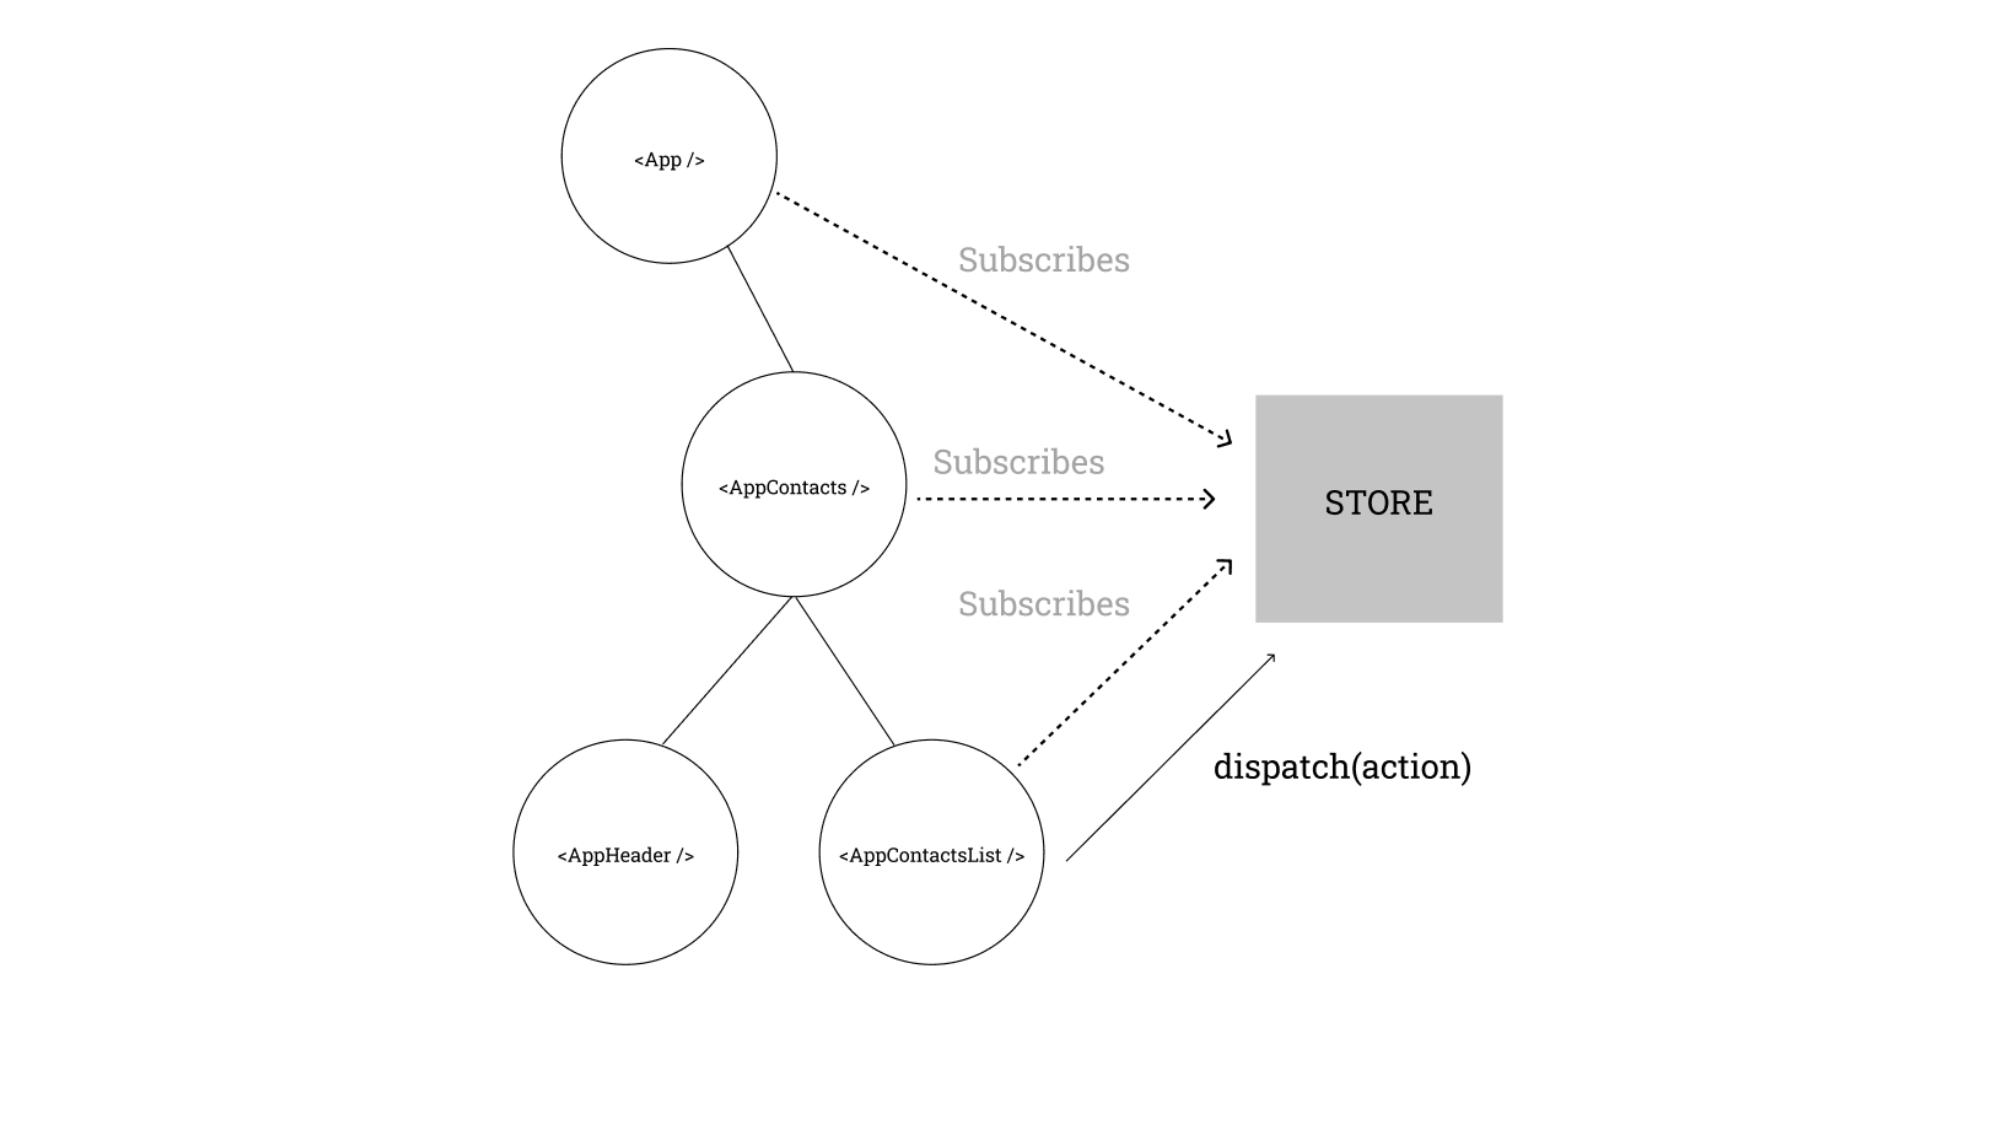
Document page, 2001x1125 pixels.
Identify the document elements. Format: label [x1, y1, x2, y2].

list [456, 0, 1571, 1022]
